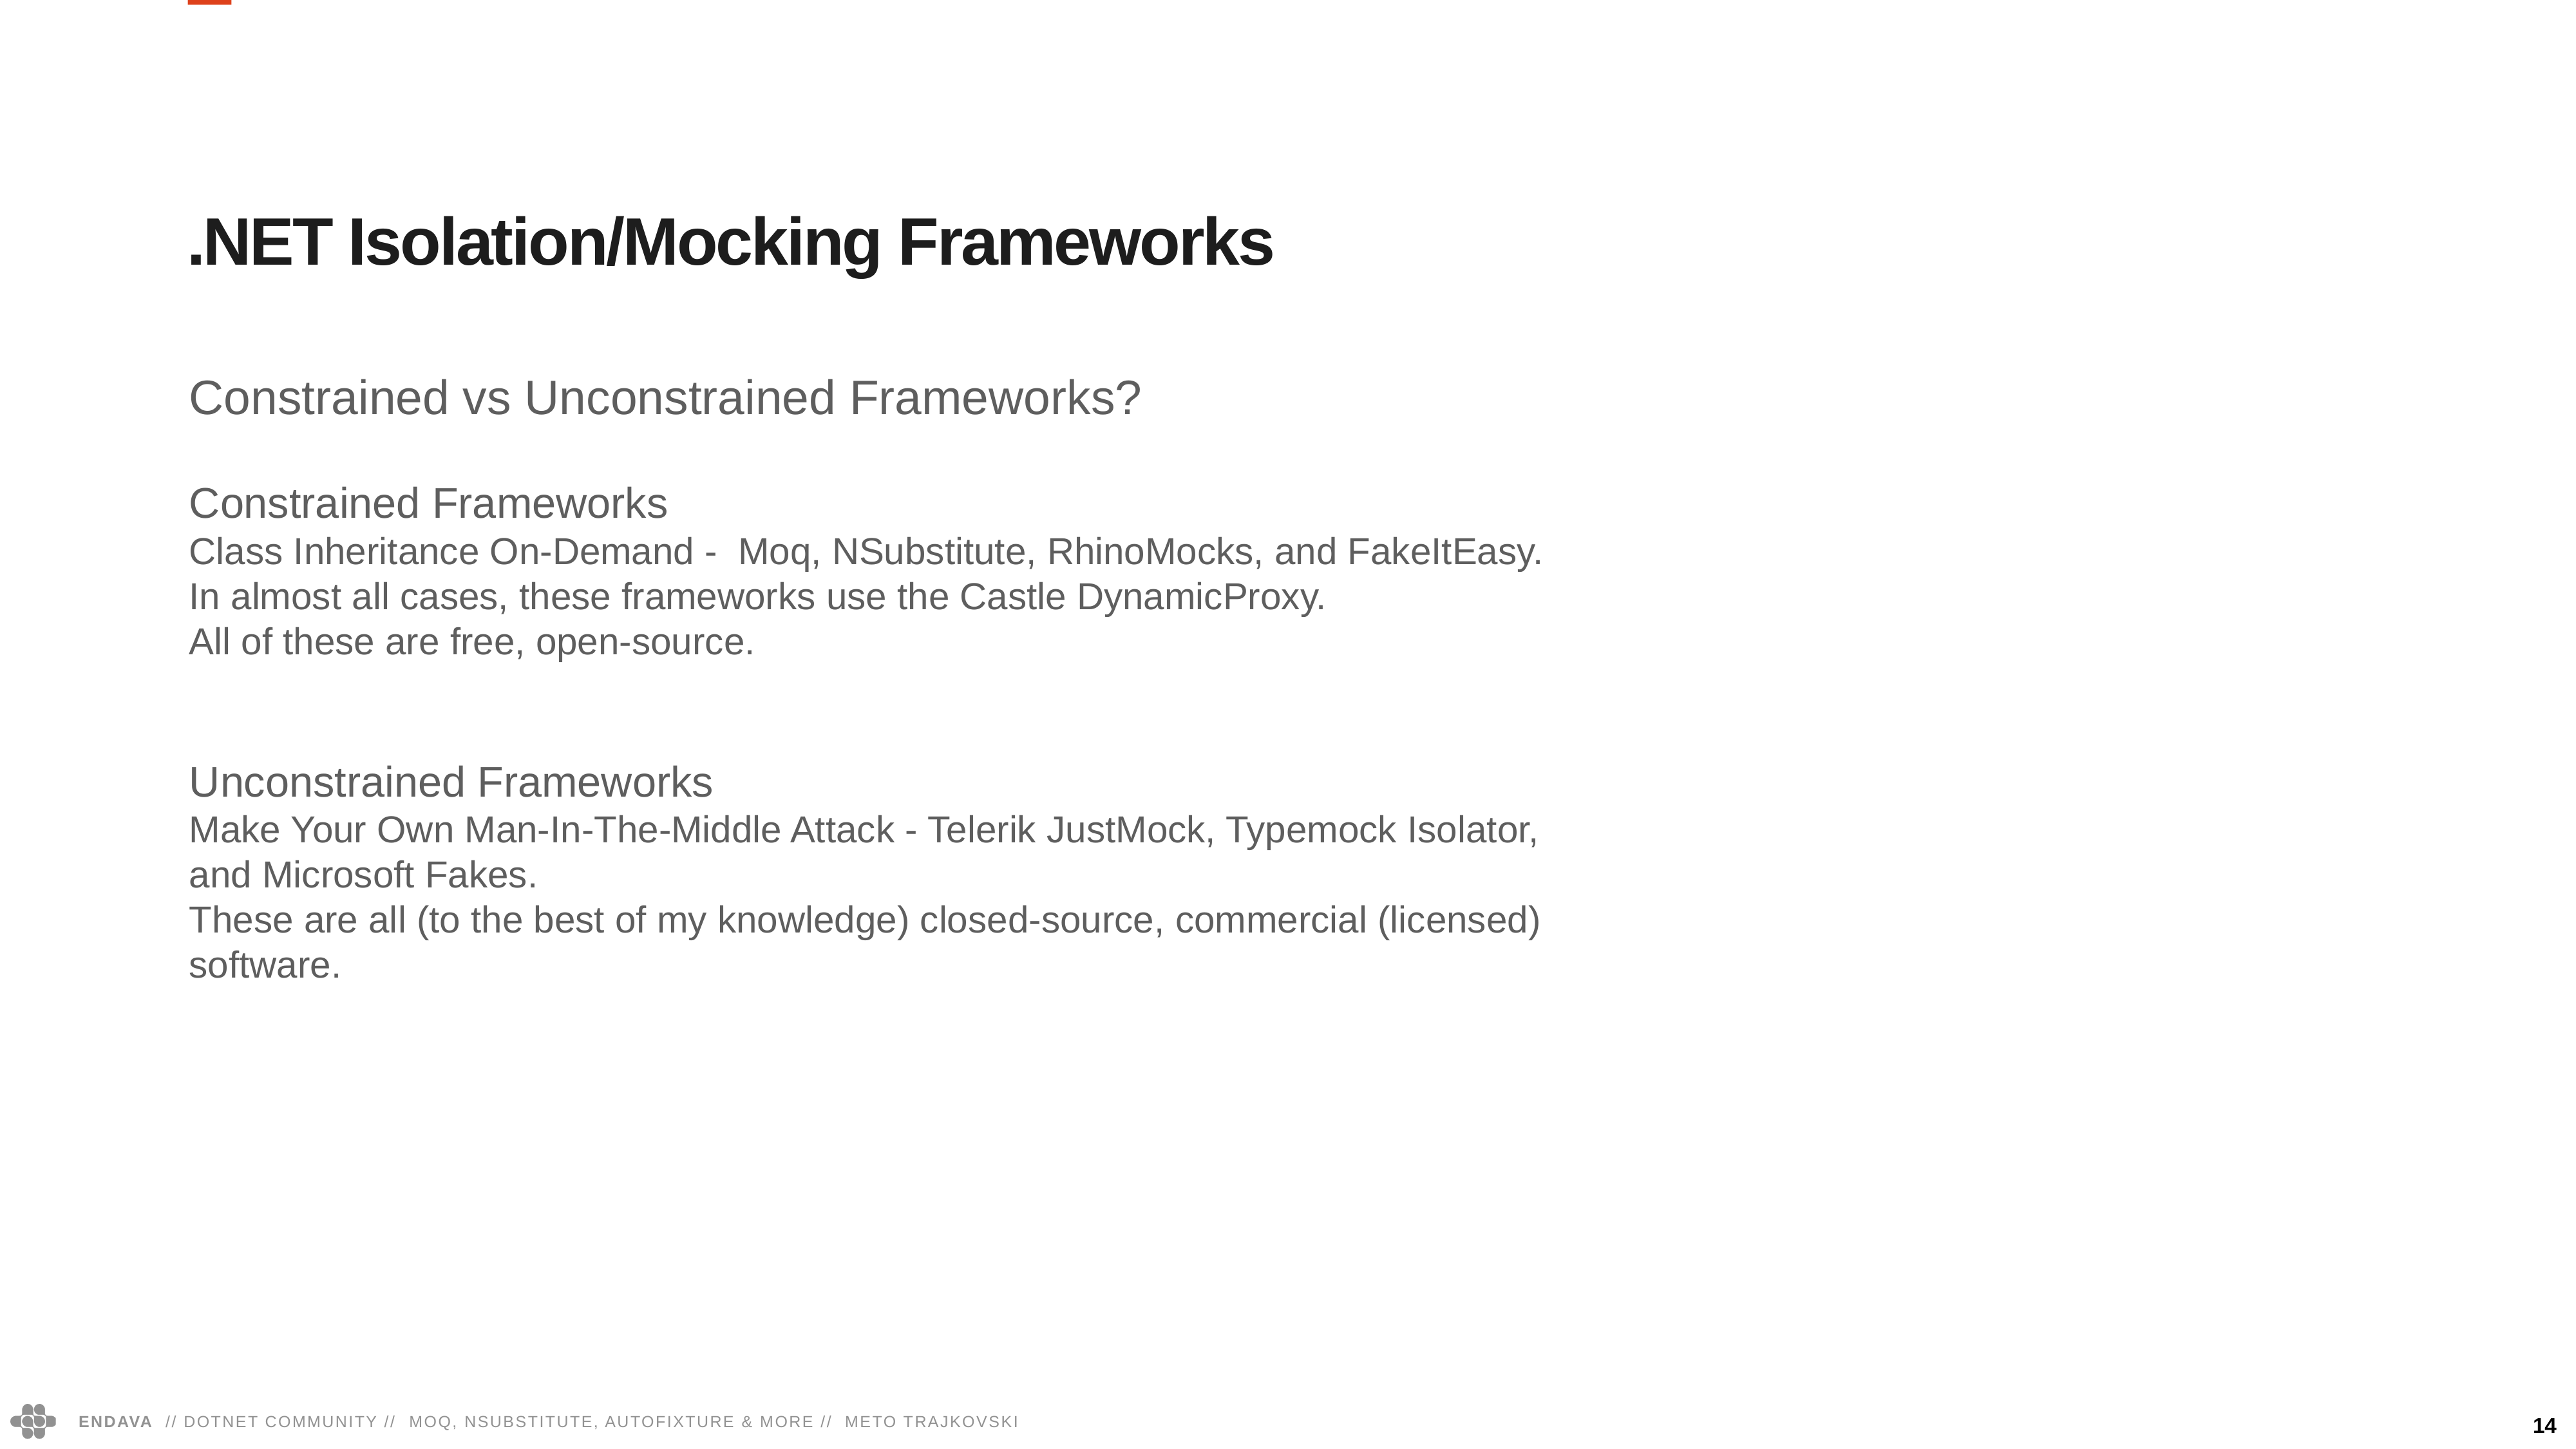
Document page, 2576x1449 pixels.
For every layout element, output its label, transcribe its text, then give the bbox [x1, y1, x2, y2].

text_box .NET Isolation/Mocking Frameworks [181, 208, 1716, 283]
text_box Constrained vs Unconstrained Frameworks? Constrained Frameworks Class Inheritance On-Demand - Moq, NSubstitute, RhinoMocks, and FakeItEasy. In almost all cases, these frameworks use the Castle DynamicProxy. All of these are free, open-source. Unconstrained Frameworks Make Your Own Man-In-The-Middle Attack - Telerik JustMock, Typemock Isolator, and Microsoft Fakes. These are all (to the best of my knowledge) closed-source, commercial (licensed) software. [182, 358, 1585, 994]
slide_number 14 [2523, 1403, 2565, 1445]
